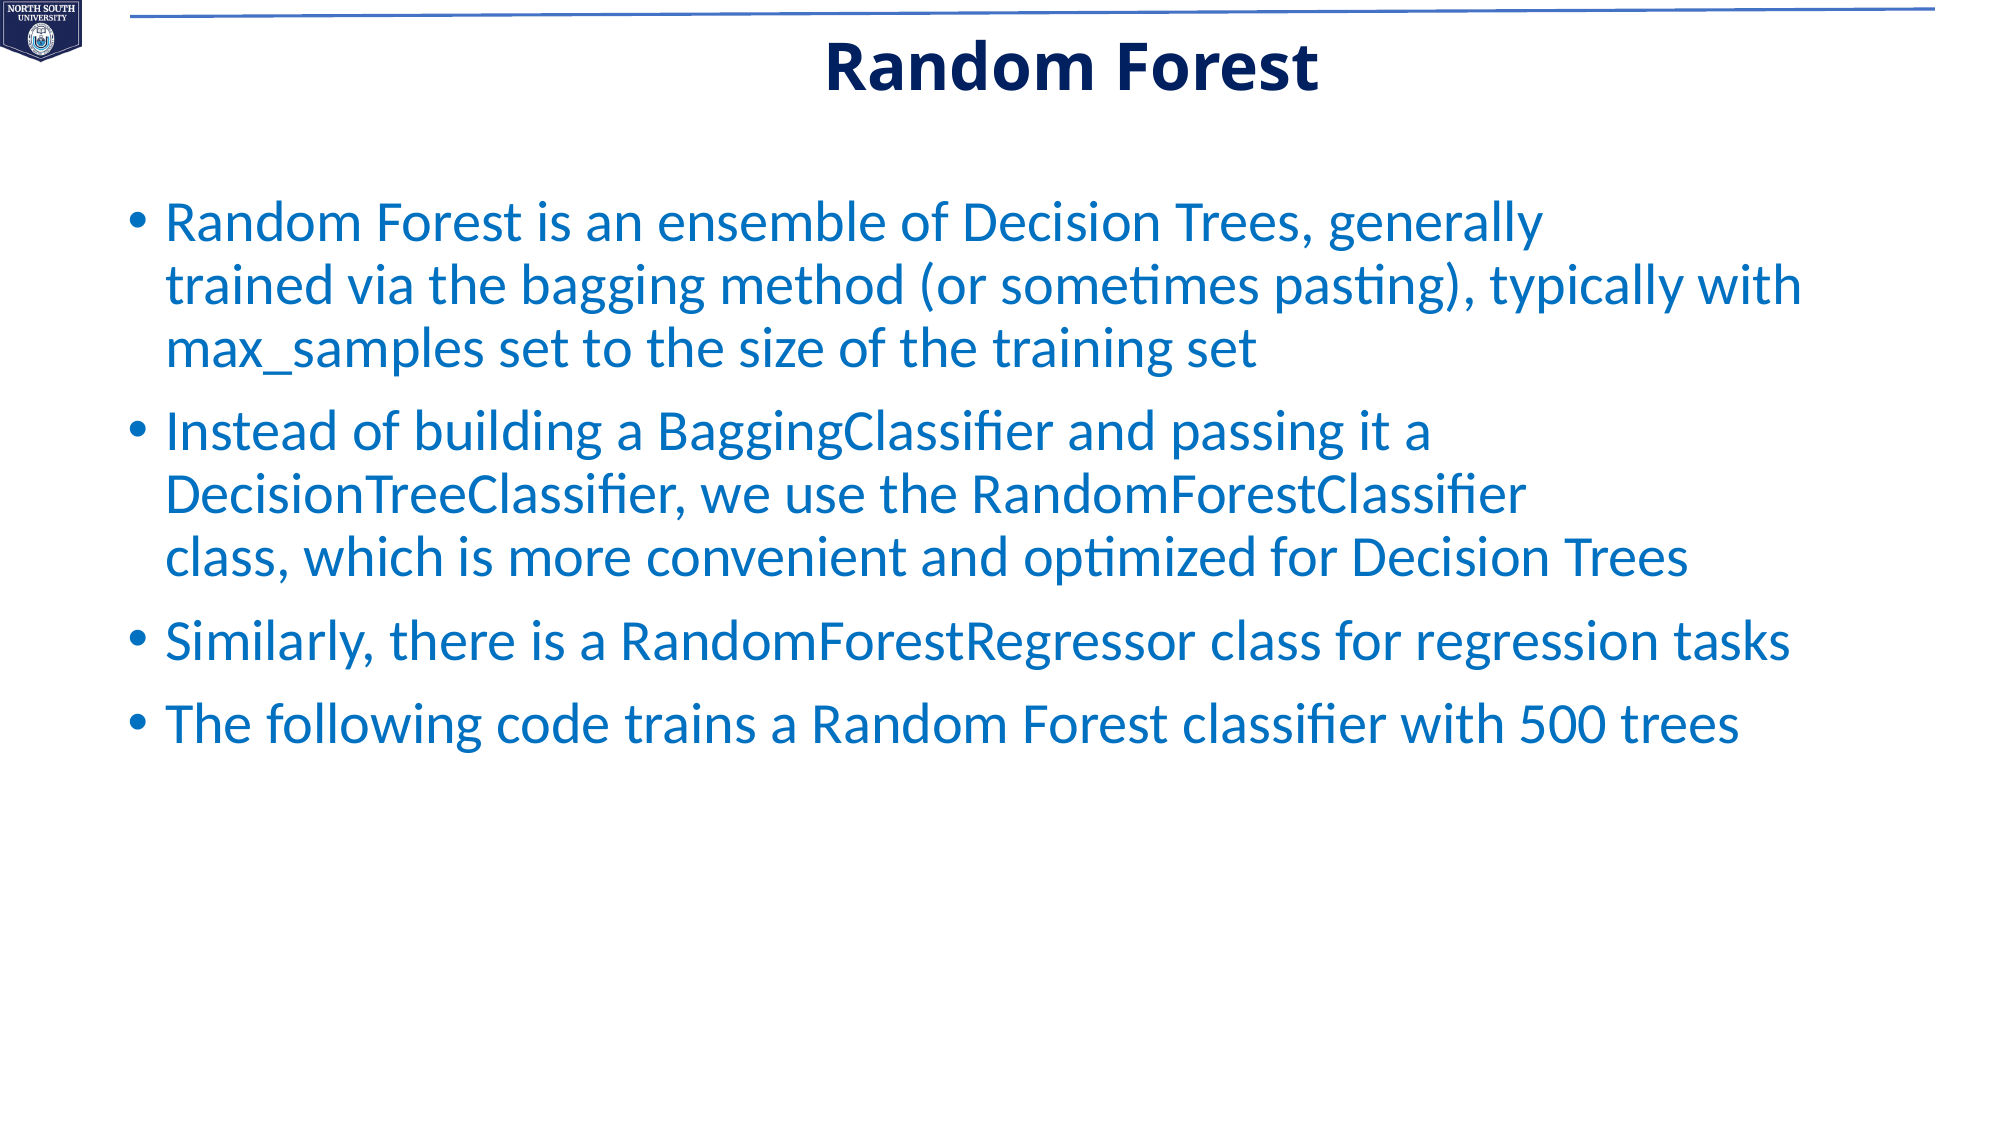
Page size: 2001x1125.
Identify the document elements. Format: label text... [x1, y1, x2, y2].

title Random Forest [209, 25, 1935, 112]
list Random Forest is an ensemble of Decision Trees, generally trained via the bagging method (or sometimes pasting), typically with max_samples set to the size of the training set Instead of building a BaggingClassifier and passing it a DecisionTreeClassifier, we use the RandomForestClassifier class, which is more convenient and optimized for Decision Trees Similarly, there is a RandomForestRegressor class for regression tasks The following code trains a Random Forest classifier with 500 trees [112, 183, 1970, 1043]
picture [0, 0, 82, 65]
